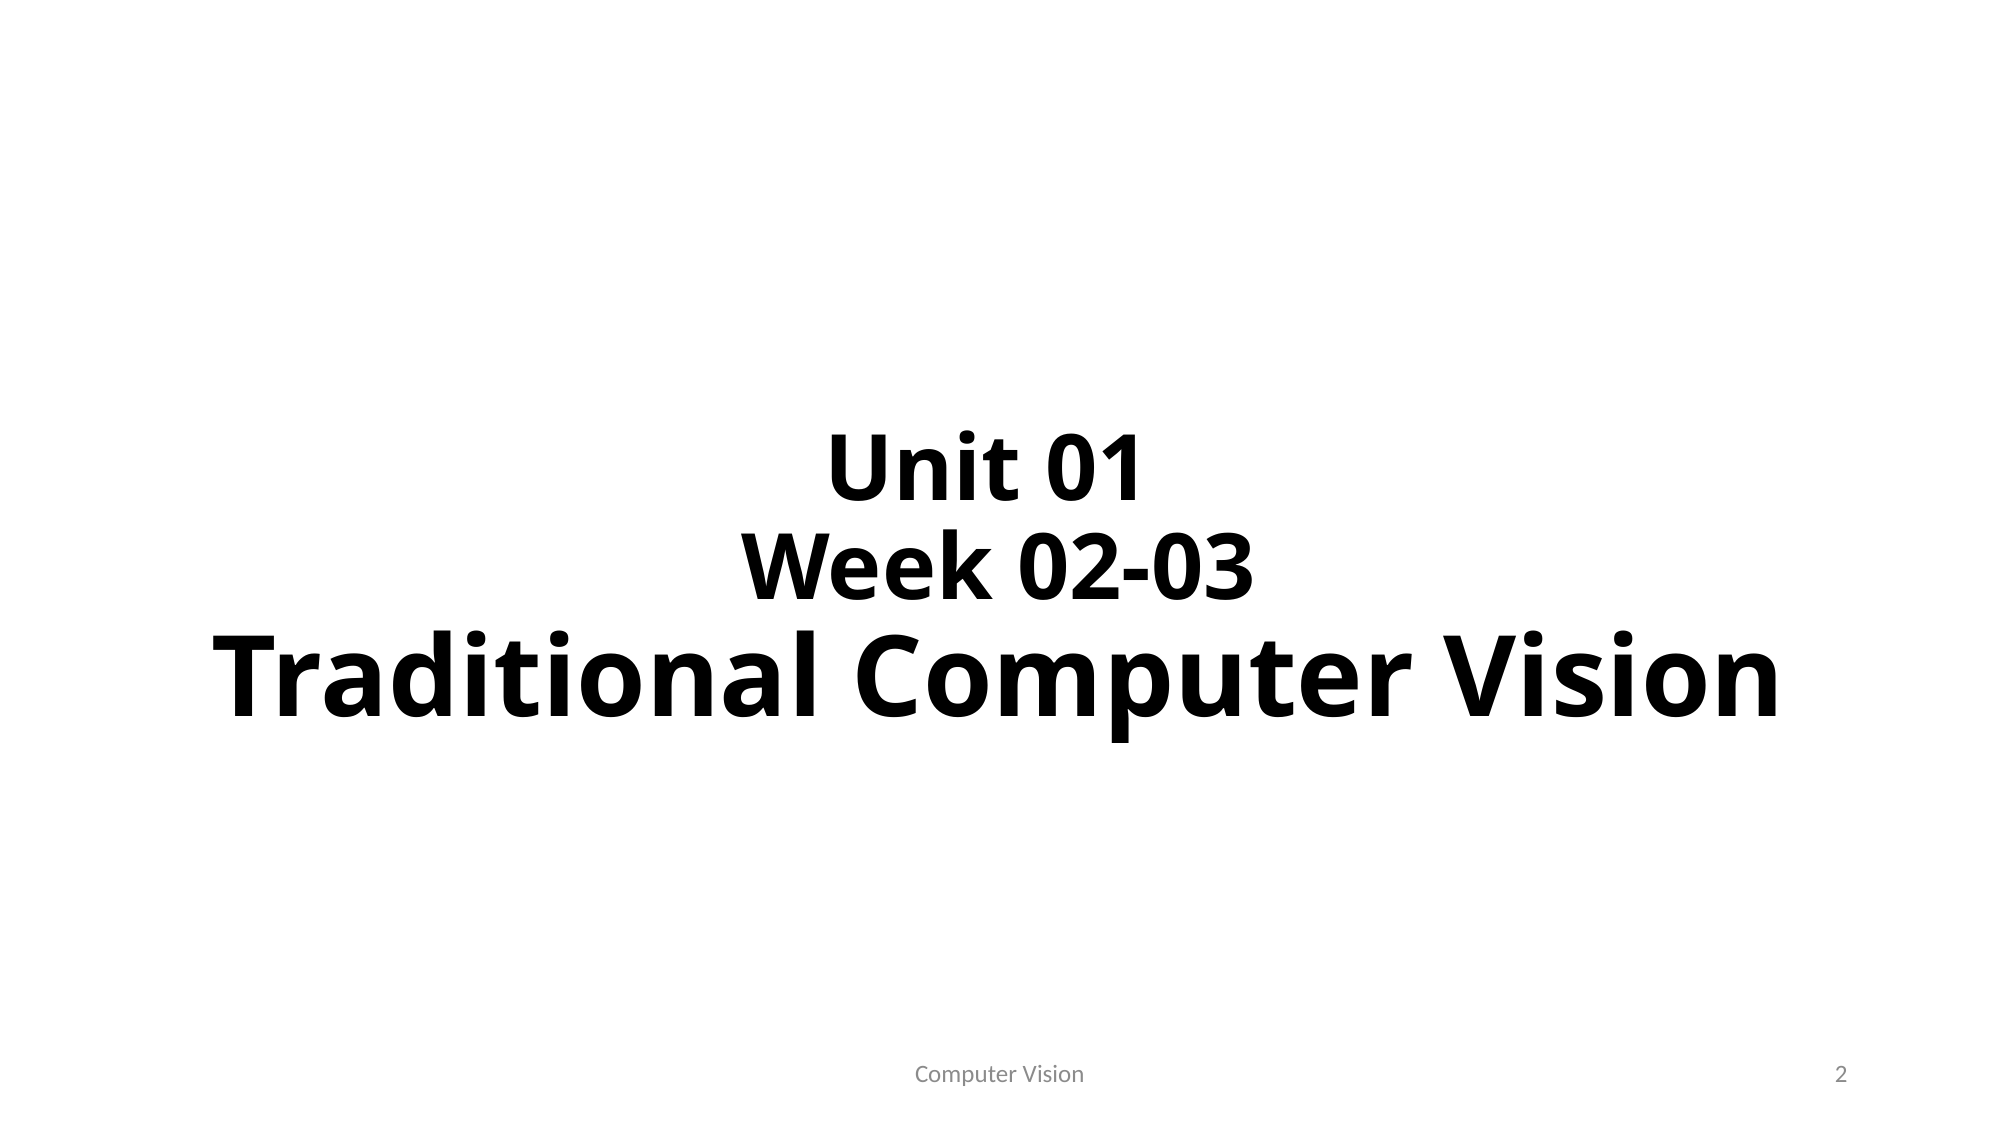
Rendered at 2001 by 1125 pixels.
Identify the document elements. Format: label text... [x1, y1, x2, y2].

slide_number 2 [1412, 1042, 1863, 1103]
title Unit 01 Week 02-03 Traditional Computer Vision [136, 280, 1862, 749]
footer Computer Vision [662, 1042, 1338, 1103]
